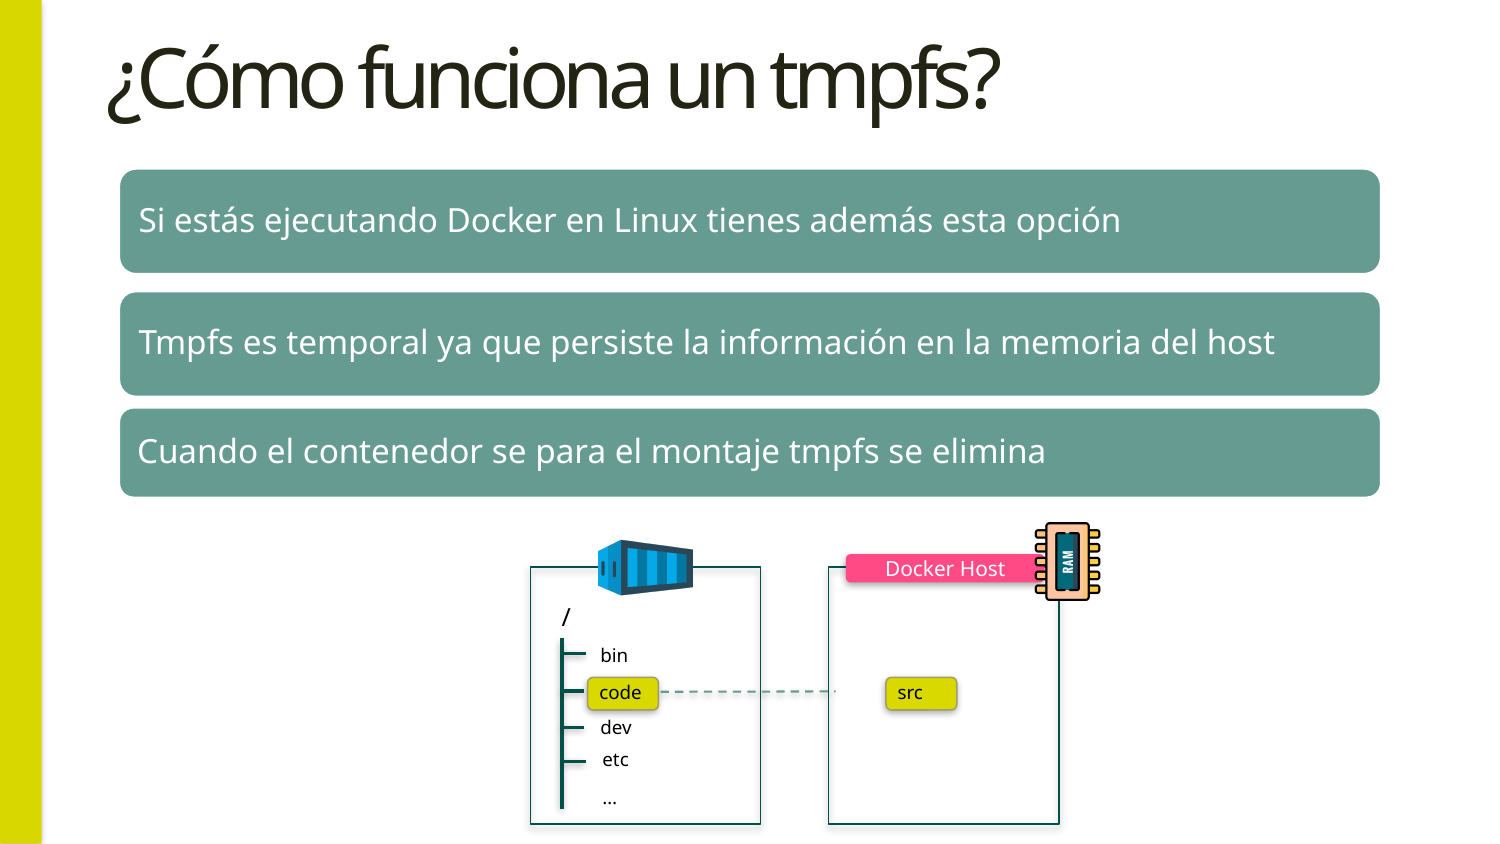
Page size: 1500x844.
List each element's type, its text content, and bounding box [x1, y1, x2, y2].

text_box dev [585, 708, 662, 746]
text_box Docker Host [845, 553, 1023, 584]
text_box bin [585, 636, 662, 674]
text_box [117, 289, 1383, 401]
text_box [828, 566, 1060, 825]
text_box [117, 166, 1383, 277]
text_box [530, 566, 761, 825]
text_box code [584, 673, 661, 711]
text_box / [547, 593, 577, 639]
text_box etc [587, 740, 664, 778]
text_box … [587, 778, 664, 816]
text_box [117, 406, 1383, 501]
text_box src [882, 673, 962, 711]
title ¿Cómo funciona un tmpfs? [106, 0, 1459, 133]
picture [1028, 522, 1107, 602]
picture [598, 520, 693, 615]
text_box [0, 0, 42, 844]
